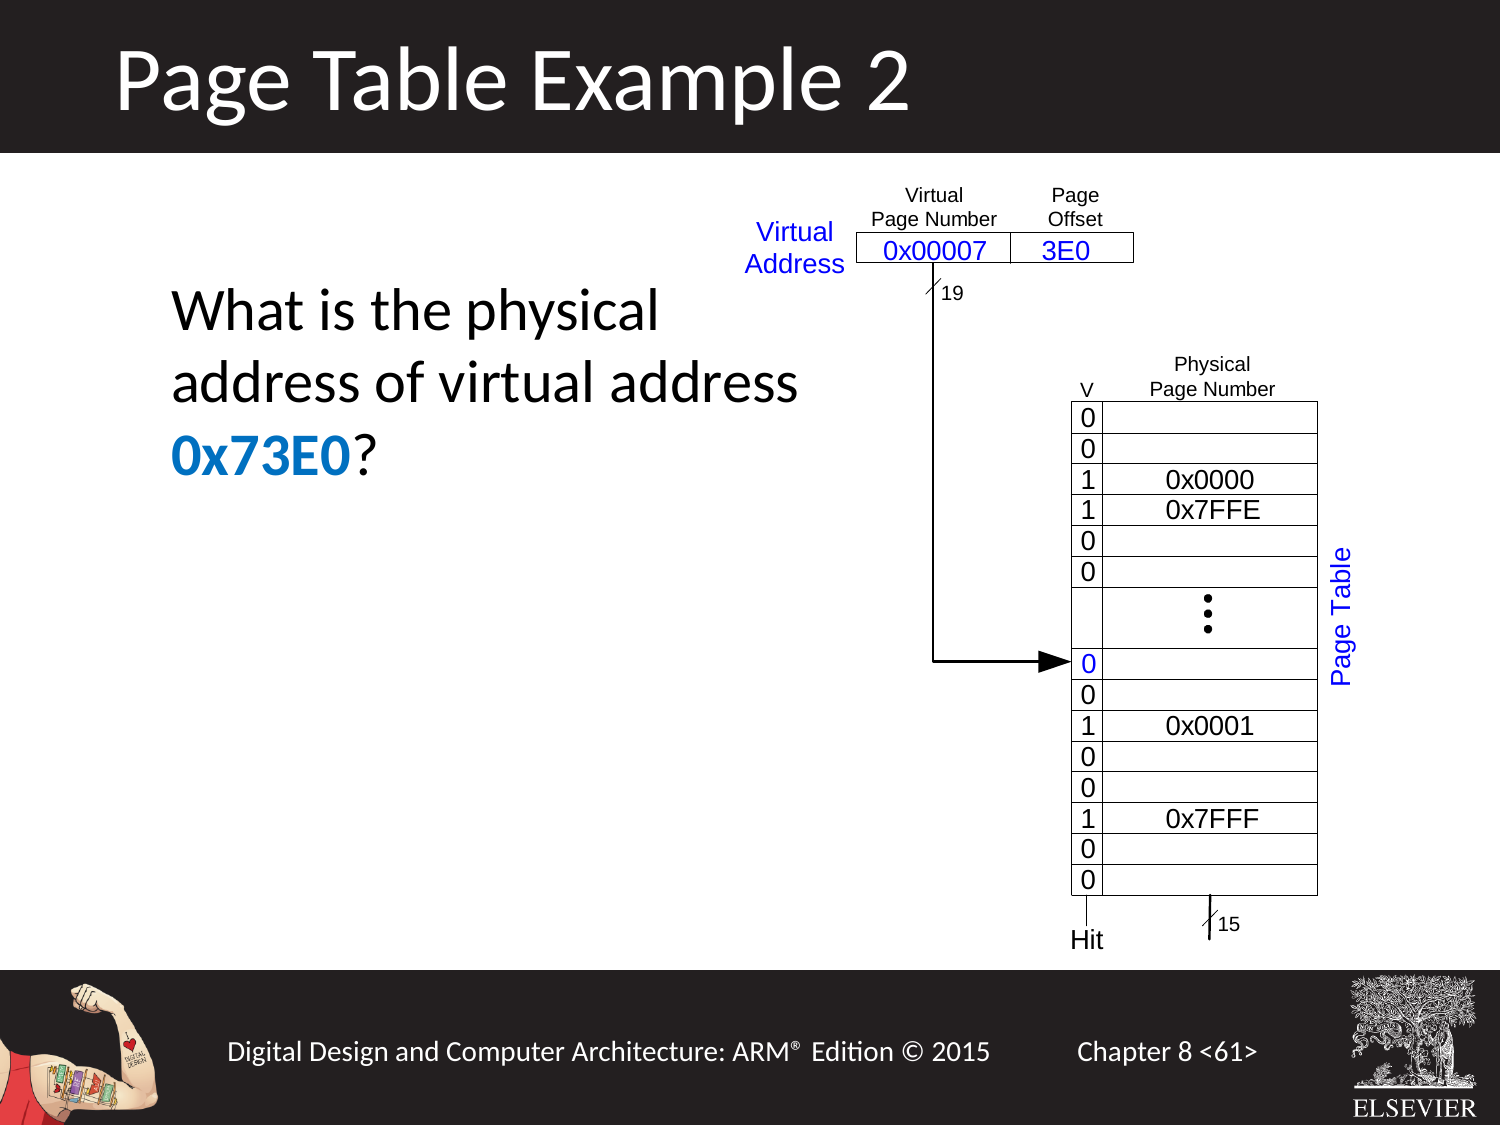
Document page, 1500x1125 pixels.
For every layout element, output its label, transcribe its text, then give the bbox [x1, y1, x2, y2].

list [711, 174, 1426, 963]
text_box Page Table Example 2 [99, 11, 1400, 136]
picture [1350, 974, 1477, 1117]
text_box What is the physical address of virtual address 0x73E0? [99, 262, 706, 938]
picture [0, 979, 163, 1125]
